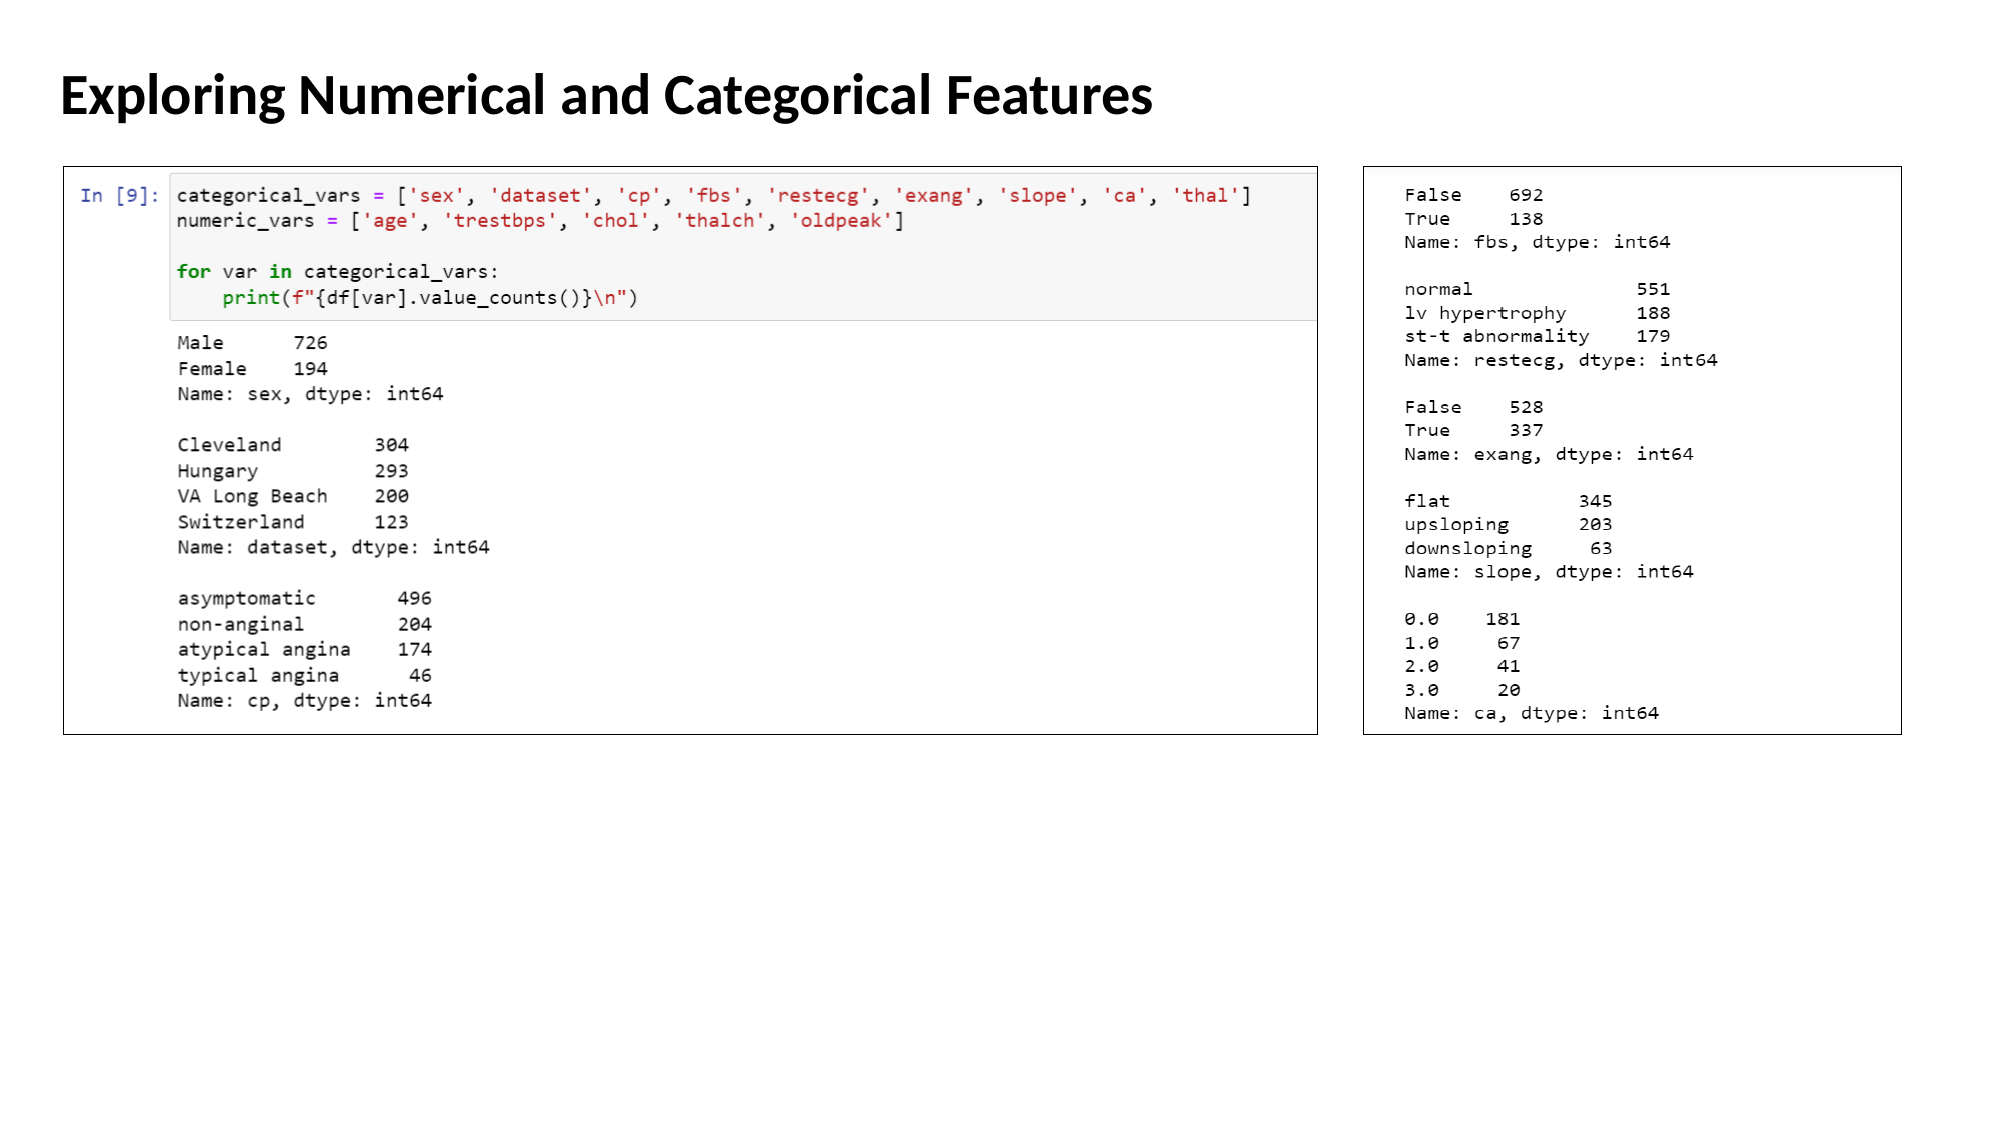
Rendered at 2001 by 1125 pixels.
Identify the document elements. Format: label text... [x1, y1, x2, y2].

picture [1363, 166, 1902, 735]
text_box Exploring Numerical and Categorical Features [45, 48, 1364, 134]
picture [63, 166, 1318, 735]
